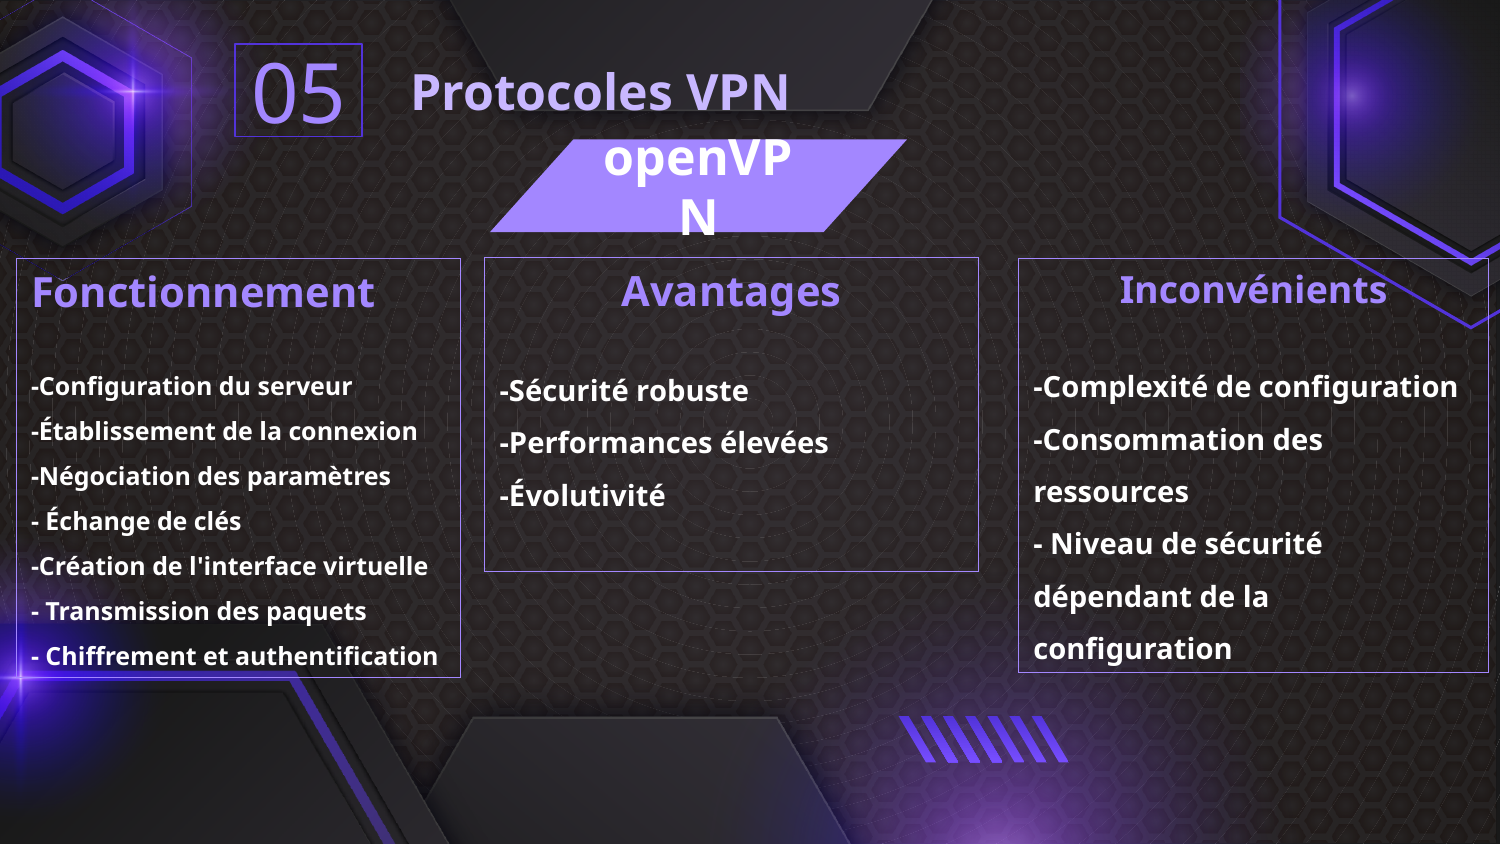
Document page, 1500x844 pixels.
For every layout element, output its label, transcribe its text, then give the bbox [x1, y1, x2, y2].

text_box Inconvénients -Complexité de configuration -Consommation des ressources - Niveau de sécurité dépendant de la configuration [1389, 357, 1489, 673]
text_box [0, 0, 1386, 844]
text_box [1389, 0, 1500, 349]
